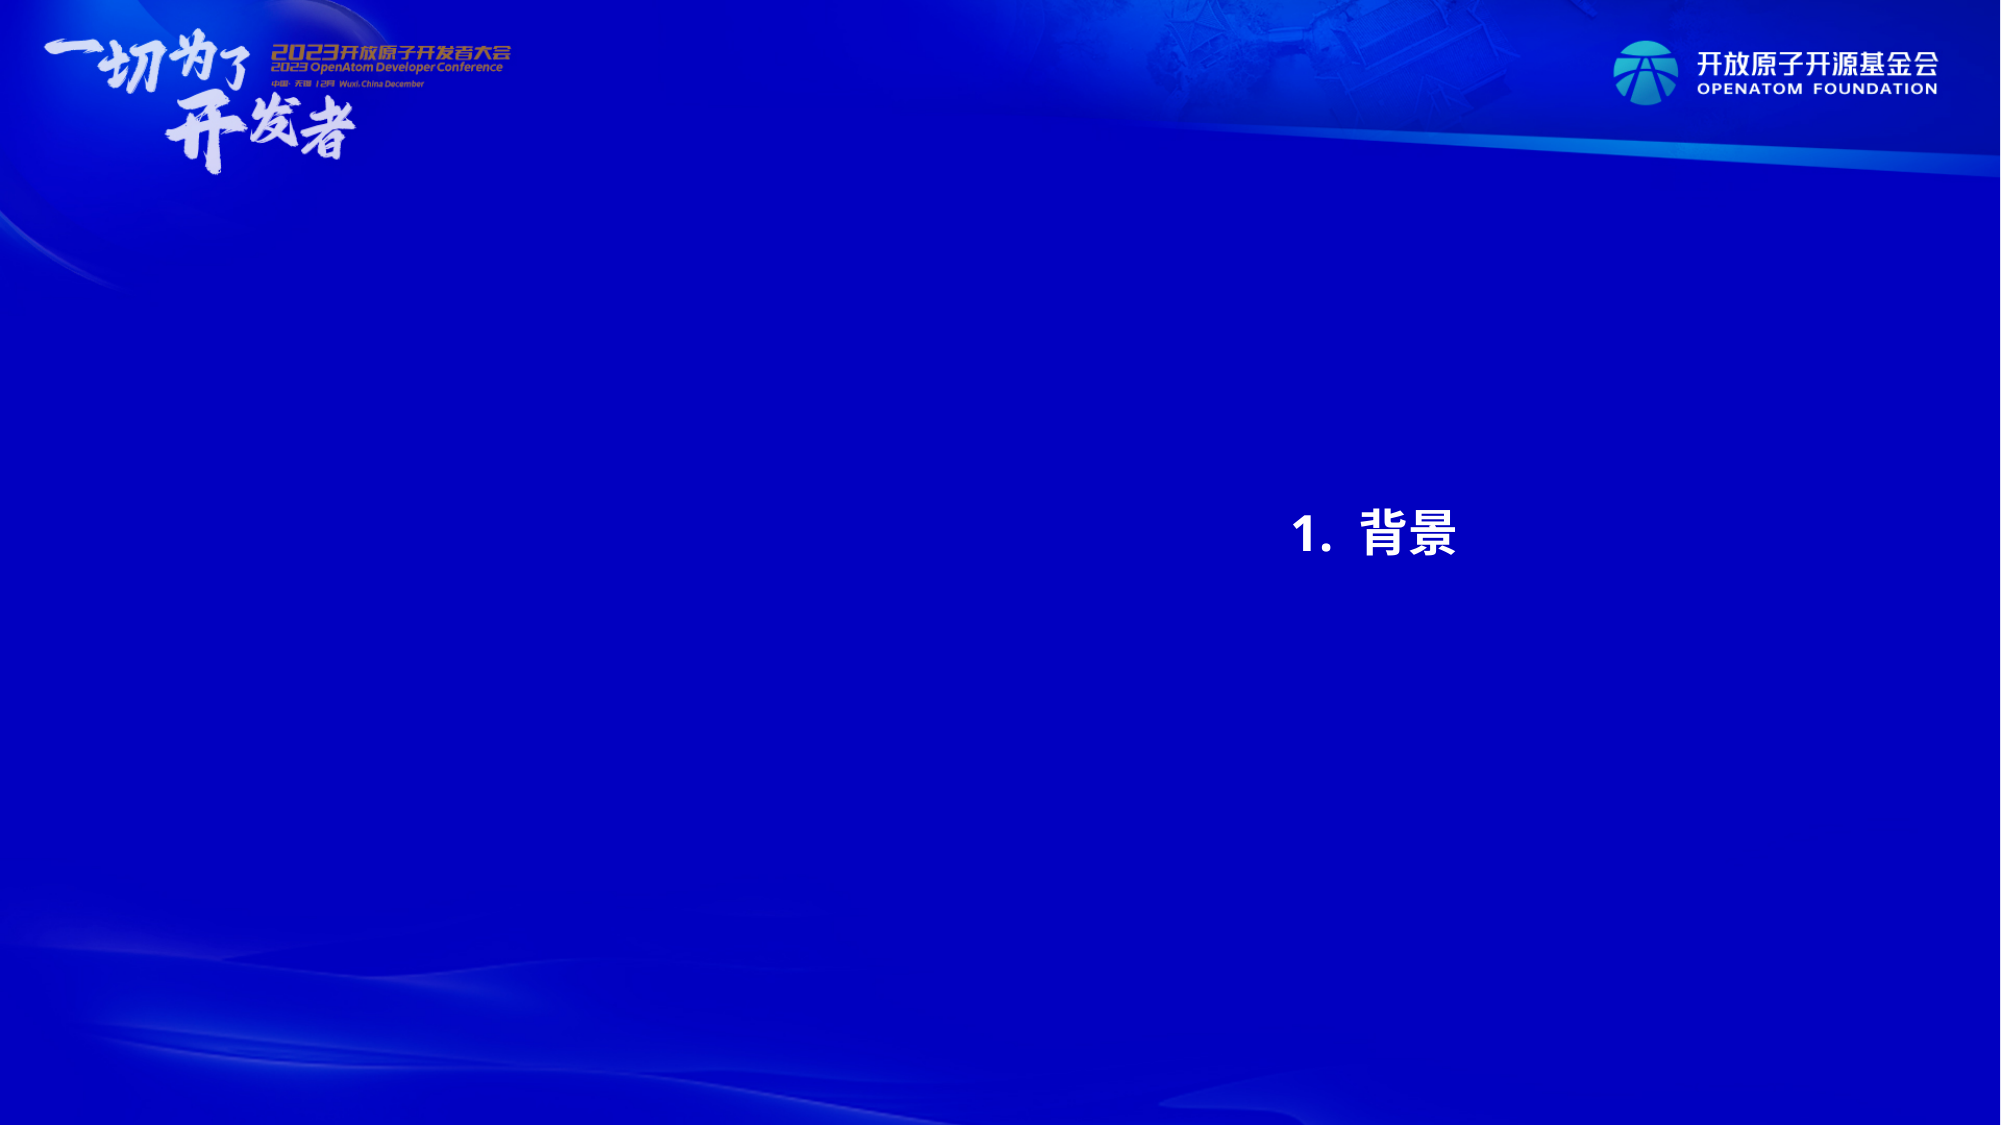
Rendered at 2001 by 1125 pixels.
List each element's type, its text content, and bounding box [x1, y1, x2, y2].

picture [0, 0, 2001, 1125]
text_box 1. 背景 [1262, 464, 1474, 569]
